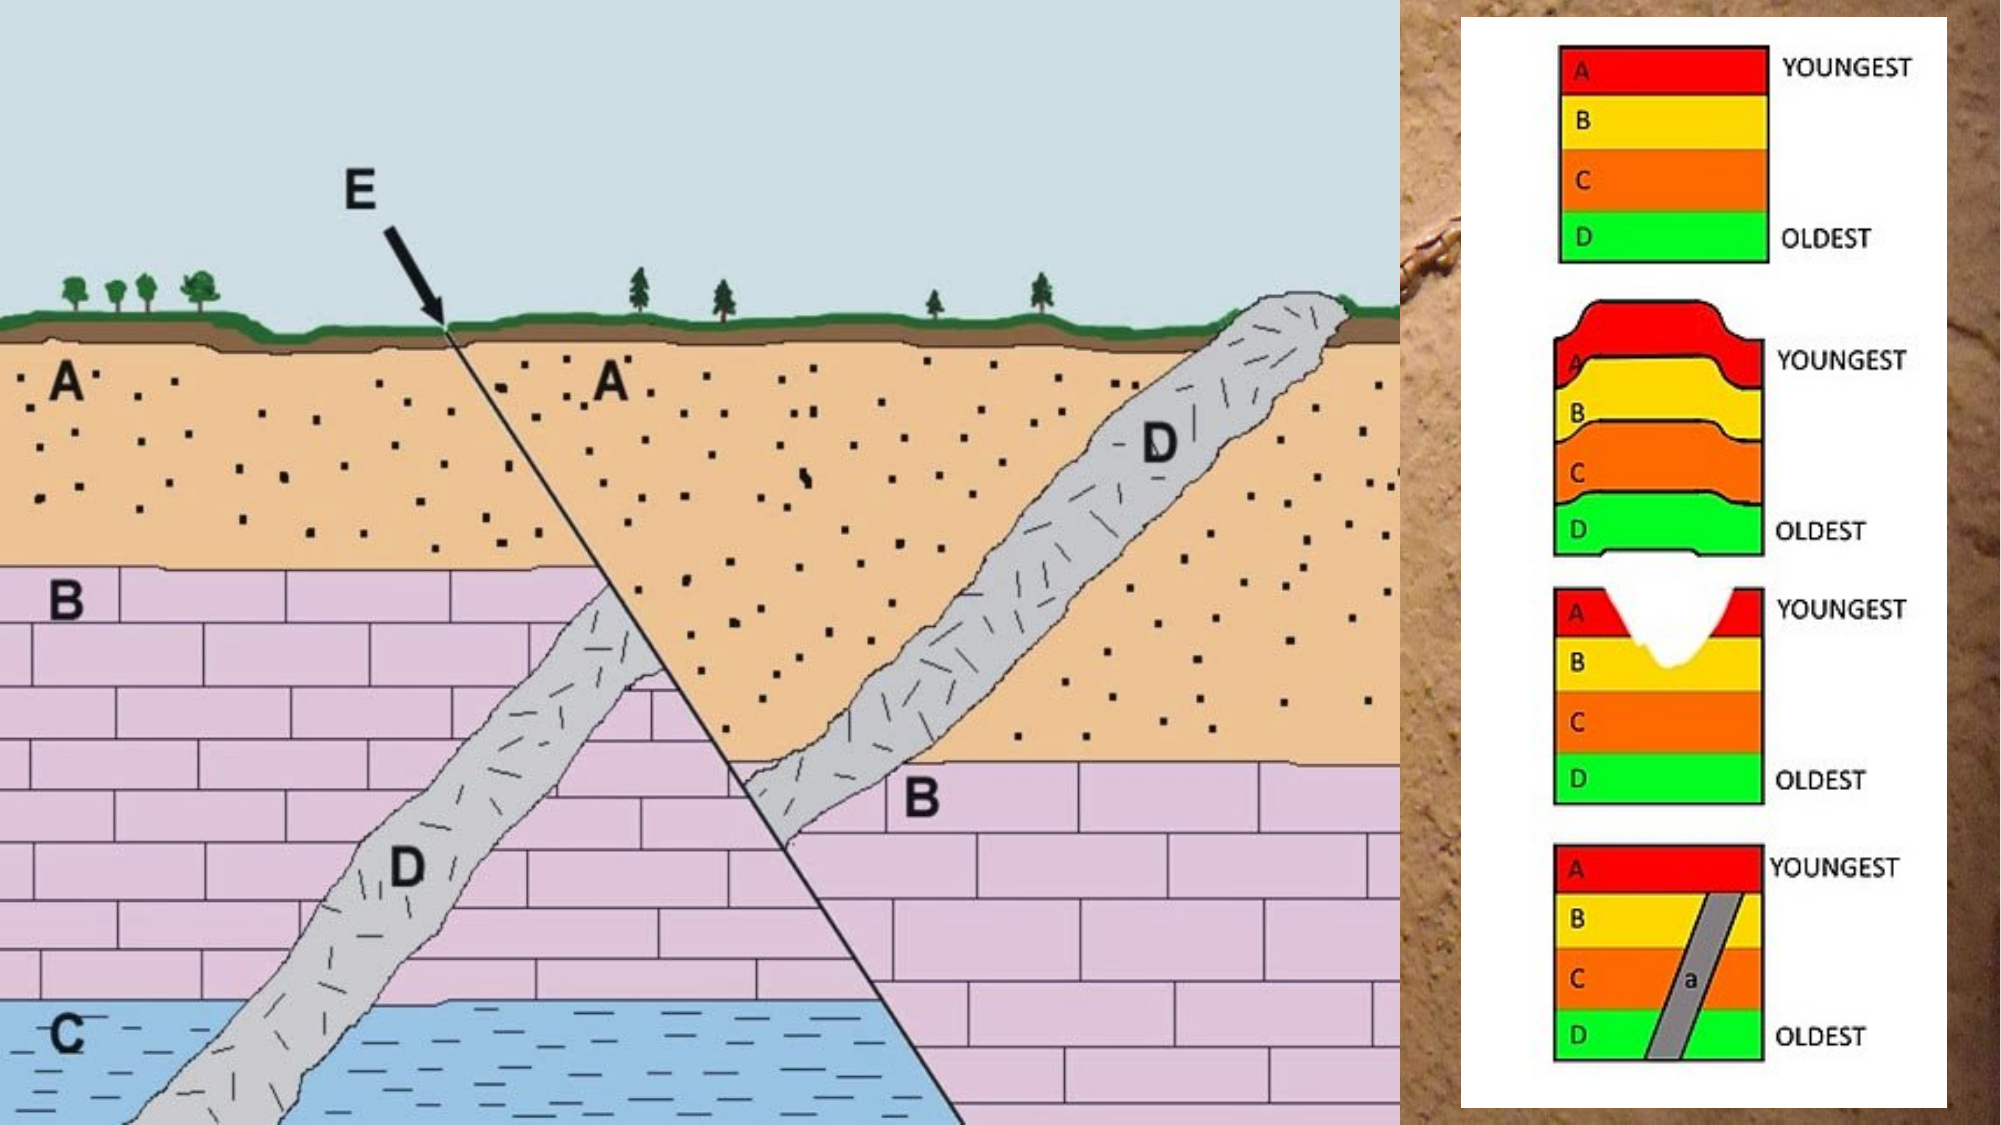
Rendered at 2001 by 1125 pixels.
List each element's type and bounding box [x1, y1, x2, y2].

picture [1400, 0, 2001, 1125]
list [0, 0, 1400, 1125]
